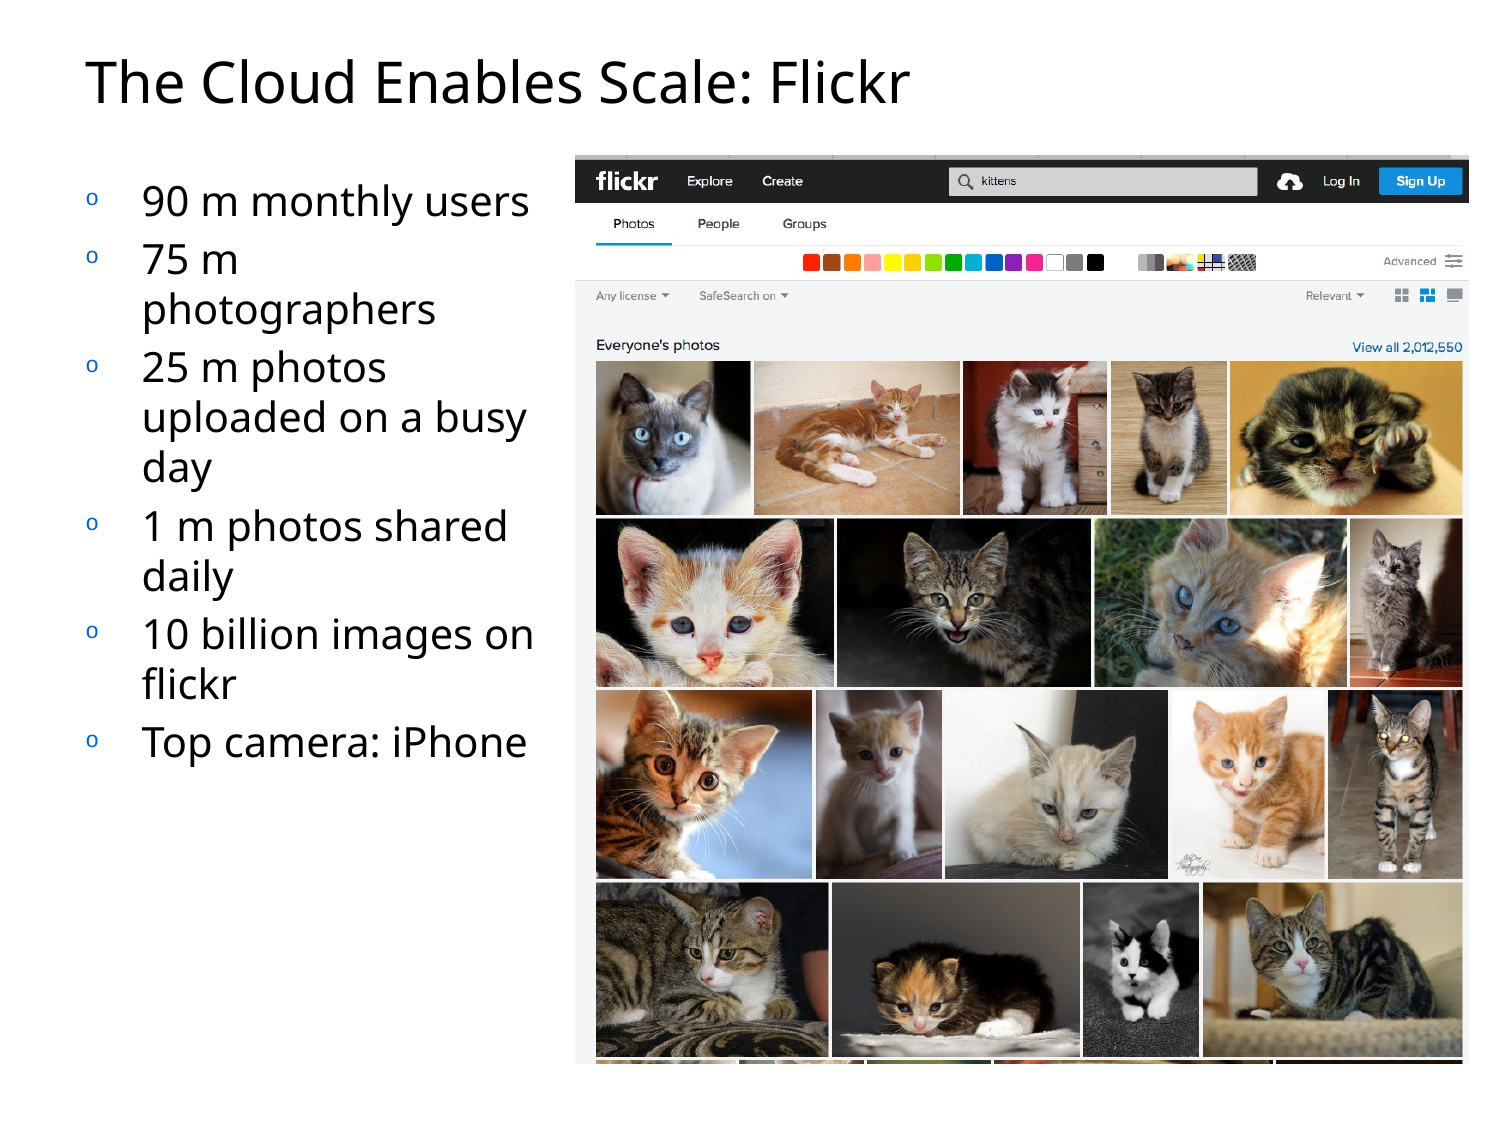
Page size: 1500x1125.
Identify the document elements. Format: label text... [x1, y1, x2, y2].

title The Cloud Enables Scale: Flickr [70, 46, 1365, 124]
picture [575, 155, 1469, 1064]
text_box 90 m monthly users 75 m photographers 25 m photos uploaded on a busy day 1 m photos shared daily 10 billion images on flickr Top camera: iPhone [70, 166, 554, 774]
